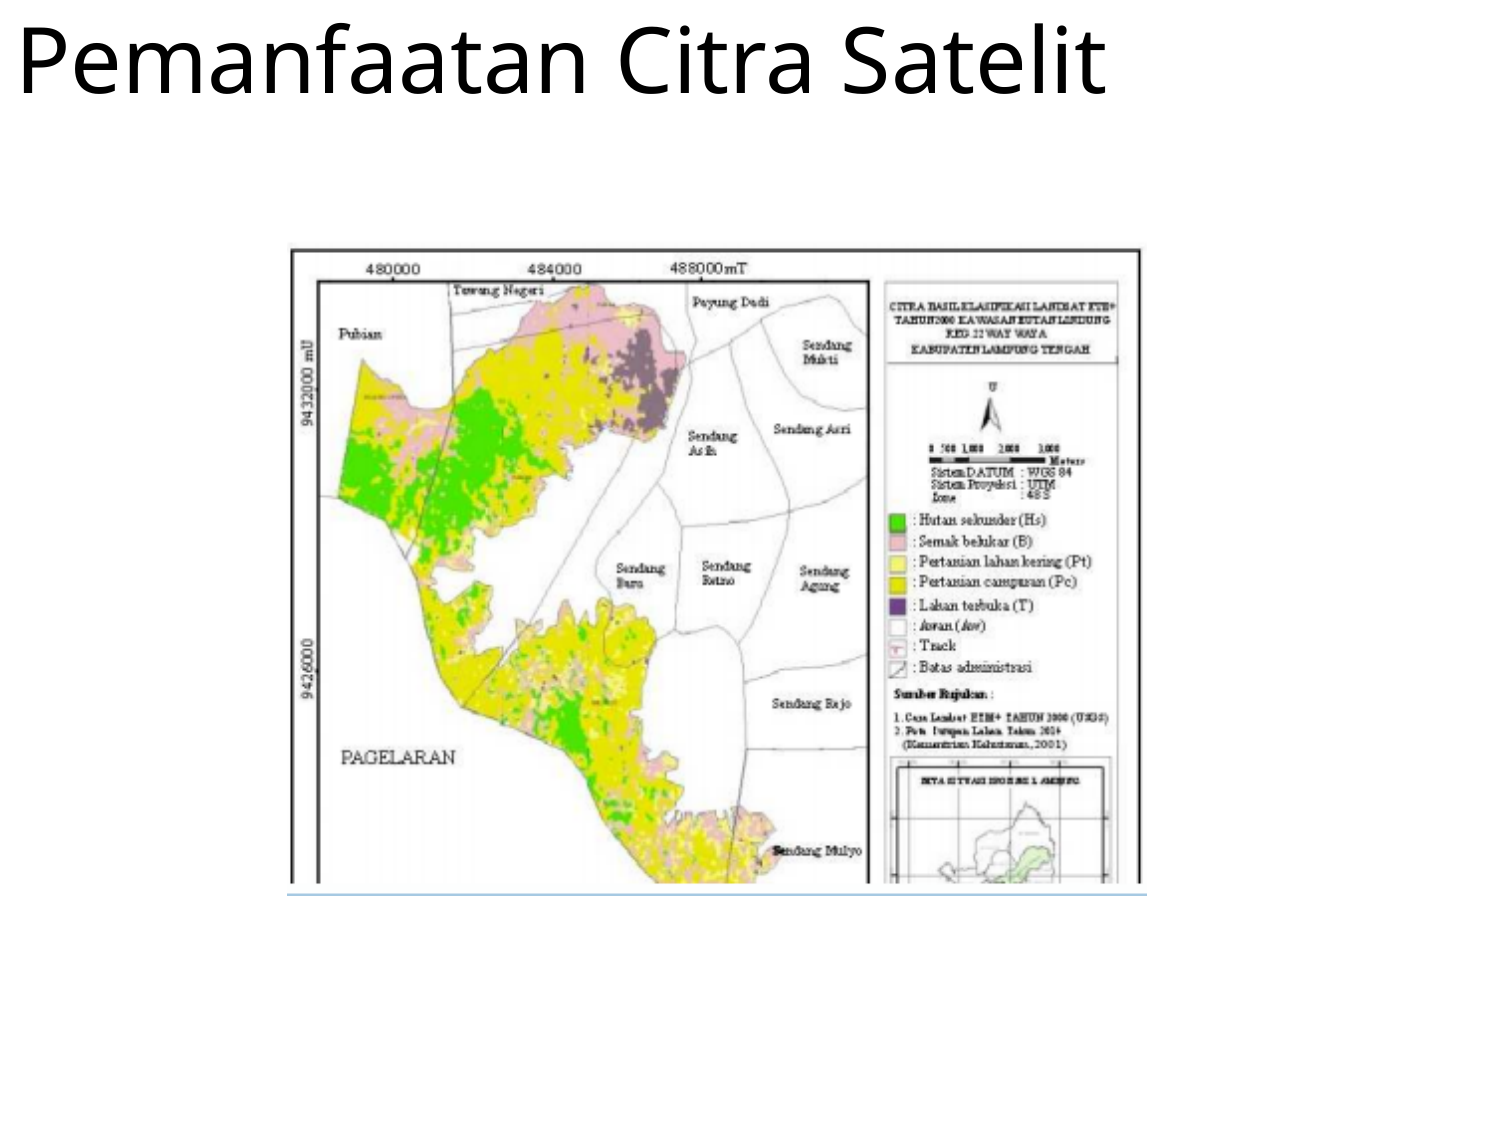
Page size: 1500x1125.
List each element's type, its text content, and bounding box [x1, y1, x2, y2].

picture [287, 237, 1147, 896]
title Pemanfaatan Citra Satelit [0, 0, 1294, 129]
